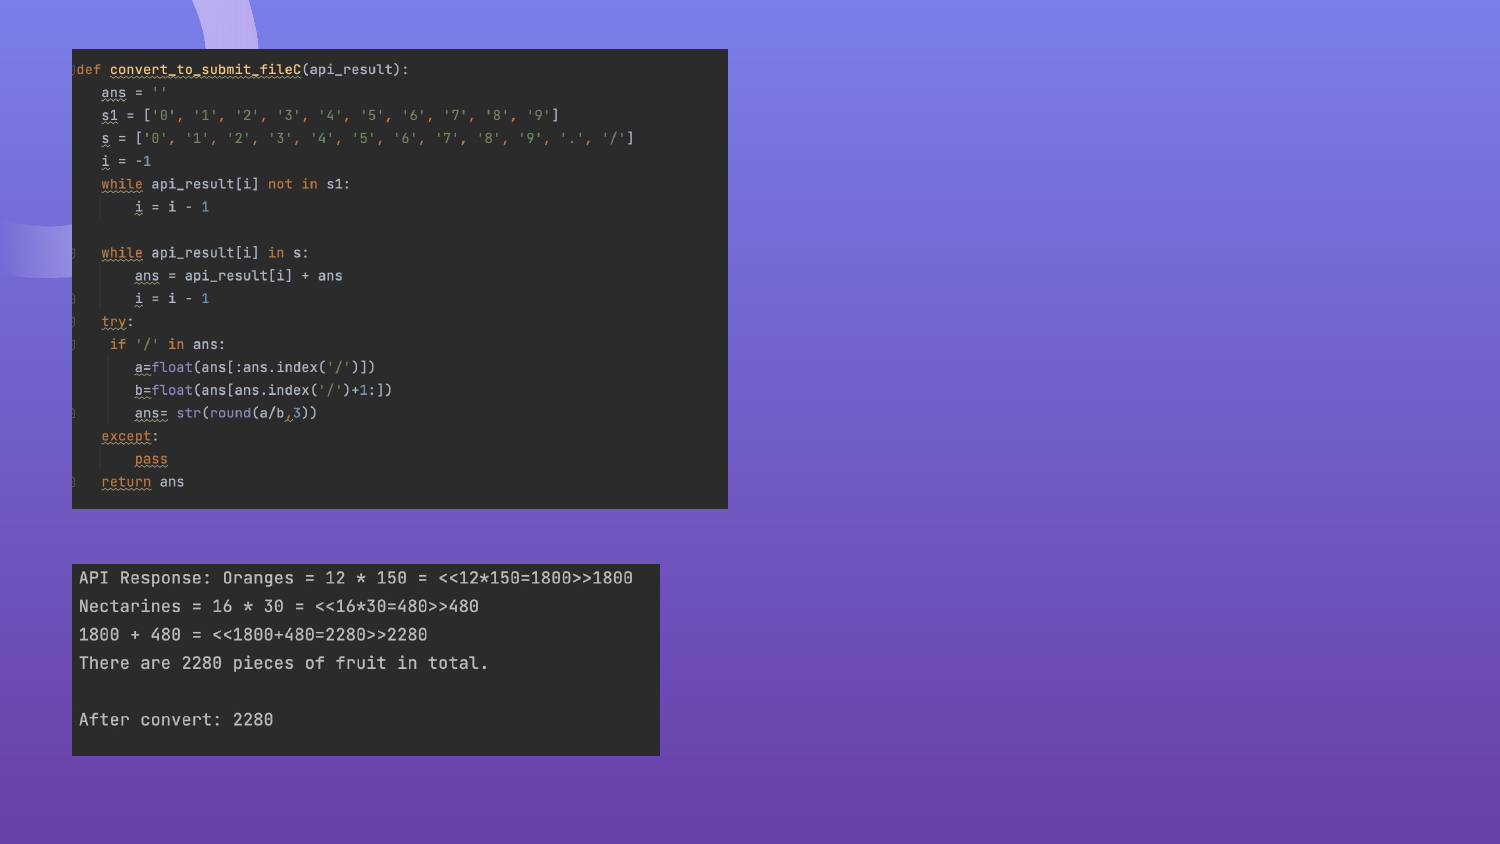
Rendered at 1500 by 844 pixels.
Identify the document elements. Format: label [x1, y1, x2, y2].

picture [72, 48, 728, 509]
picture [72, 564, 661, 757]
